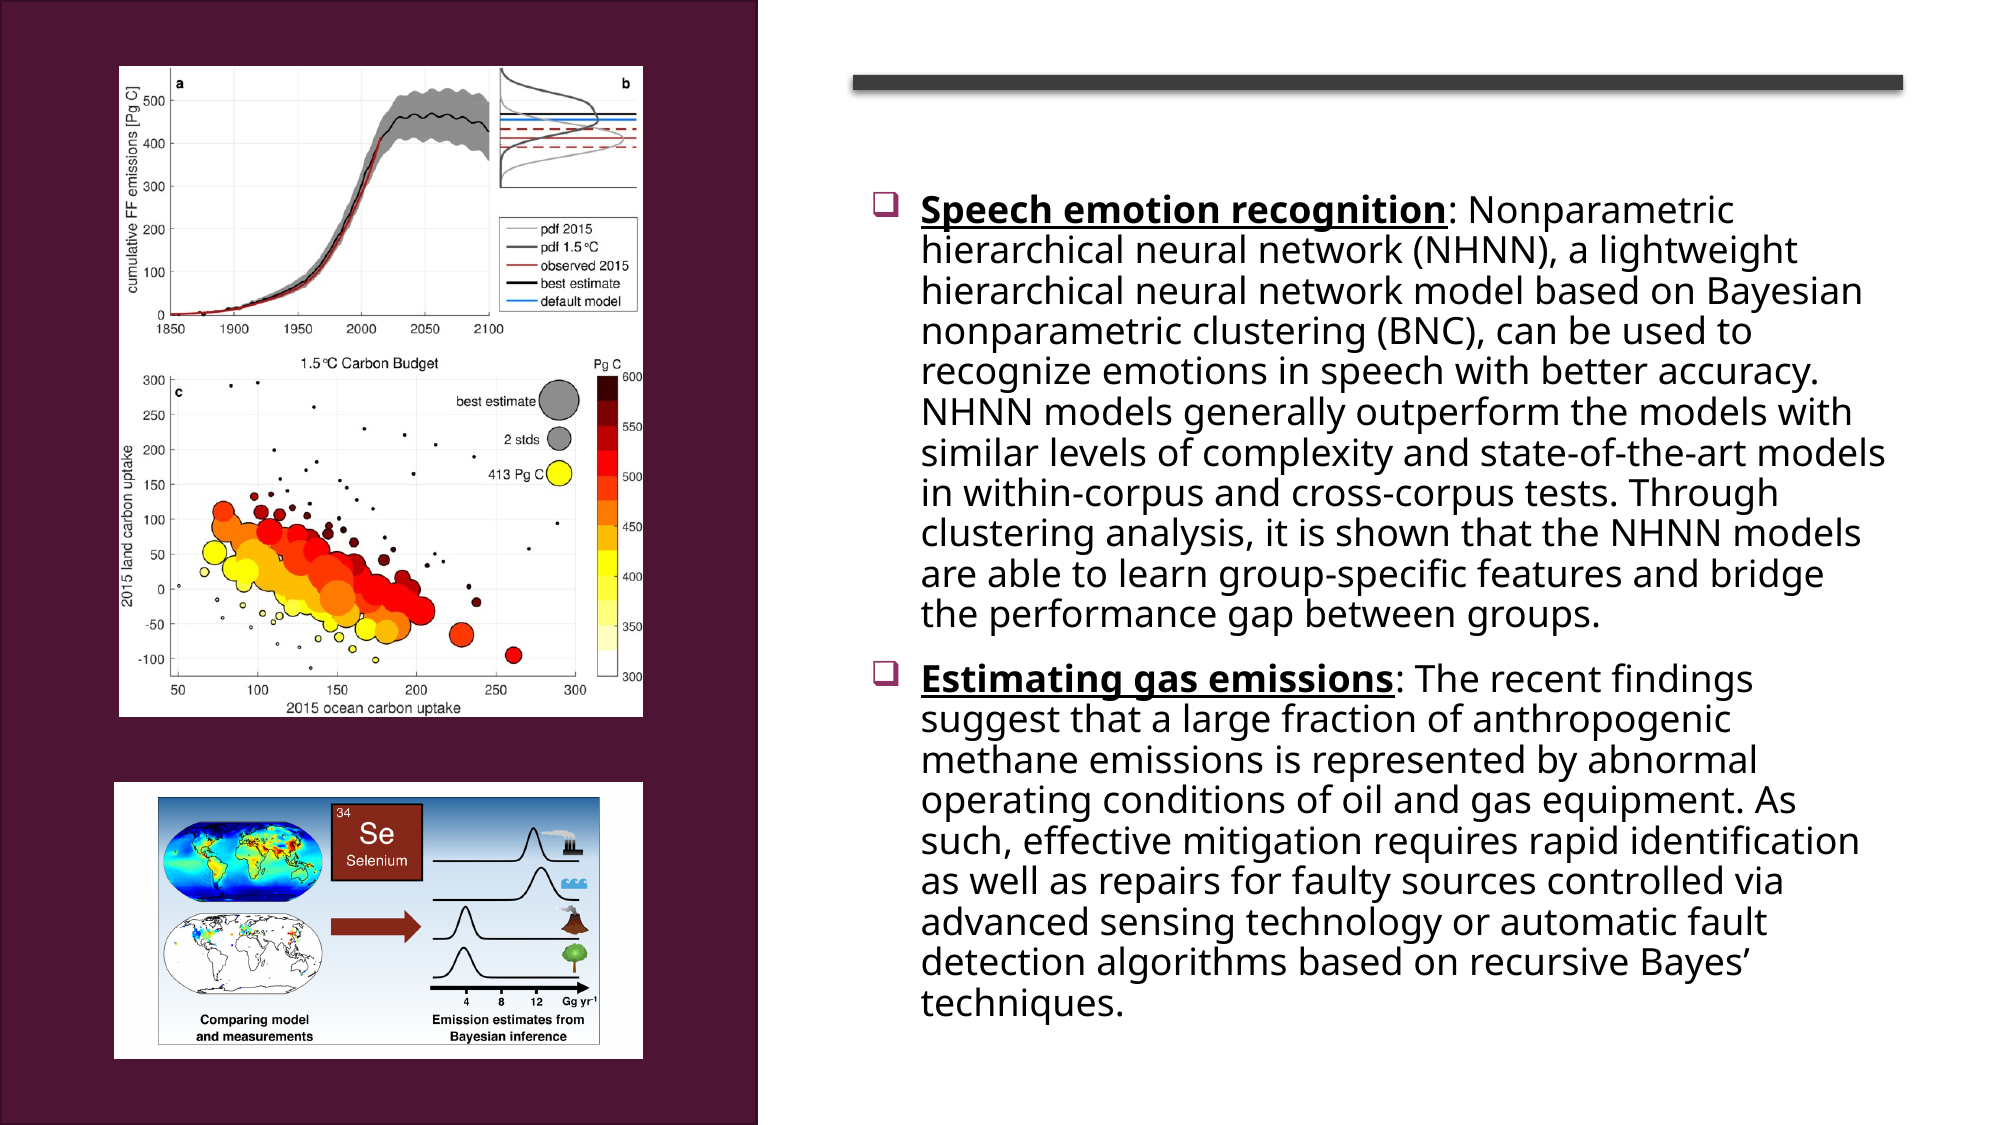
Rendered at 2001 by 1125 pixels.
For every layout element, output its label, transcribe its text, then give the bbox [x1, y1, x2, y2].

picture [113, 782, 643, 1059]
text_box [852, 74, 1904, 91]
text_box [0, 0, 758, 1125]
title [853, 115, 1904, 324]
text_box [758, 0, 2000, 1125]
list Speech emotion recognition: Nonparametric hierarchical neural network (NHNN), a lightweight hierarchical neural network model based on Bayesian nonparametric clustering (BNC), can be used to recognize emotions in speech with better accuracy. NHNN models generally outperform the models with similar levels of complexity and state-of-the-art models in within-corpus and cross-corpus tests. Through clustering analysis, it is shown that the NHNN models are able to learn group-specific features and bridge the performance gap between groups. Estimating gas emissions: The recent findings suggest that a large fraction of anthropogenic methane emissions is represented by abnormal operating conditions of oil and gas equipment. As such, effective mitigation requires rapid identification as well as repairs for faulty sources controlled via advanced sensing technology or automatic fault detection algorithms based on recursive Bayes’ techniques. [855, 274, 1905, 941]
picture [118, 65, 643, 717]
